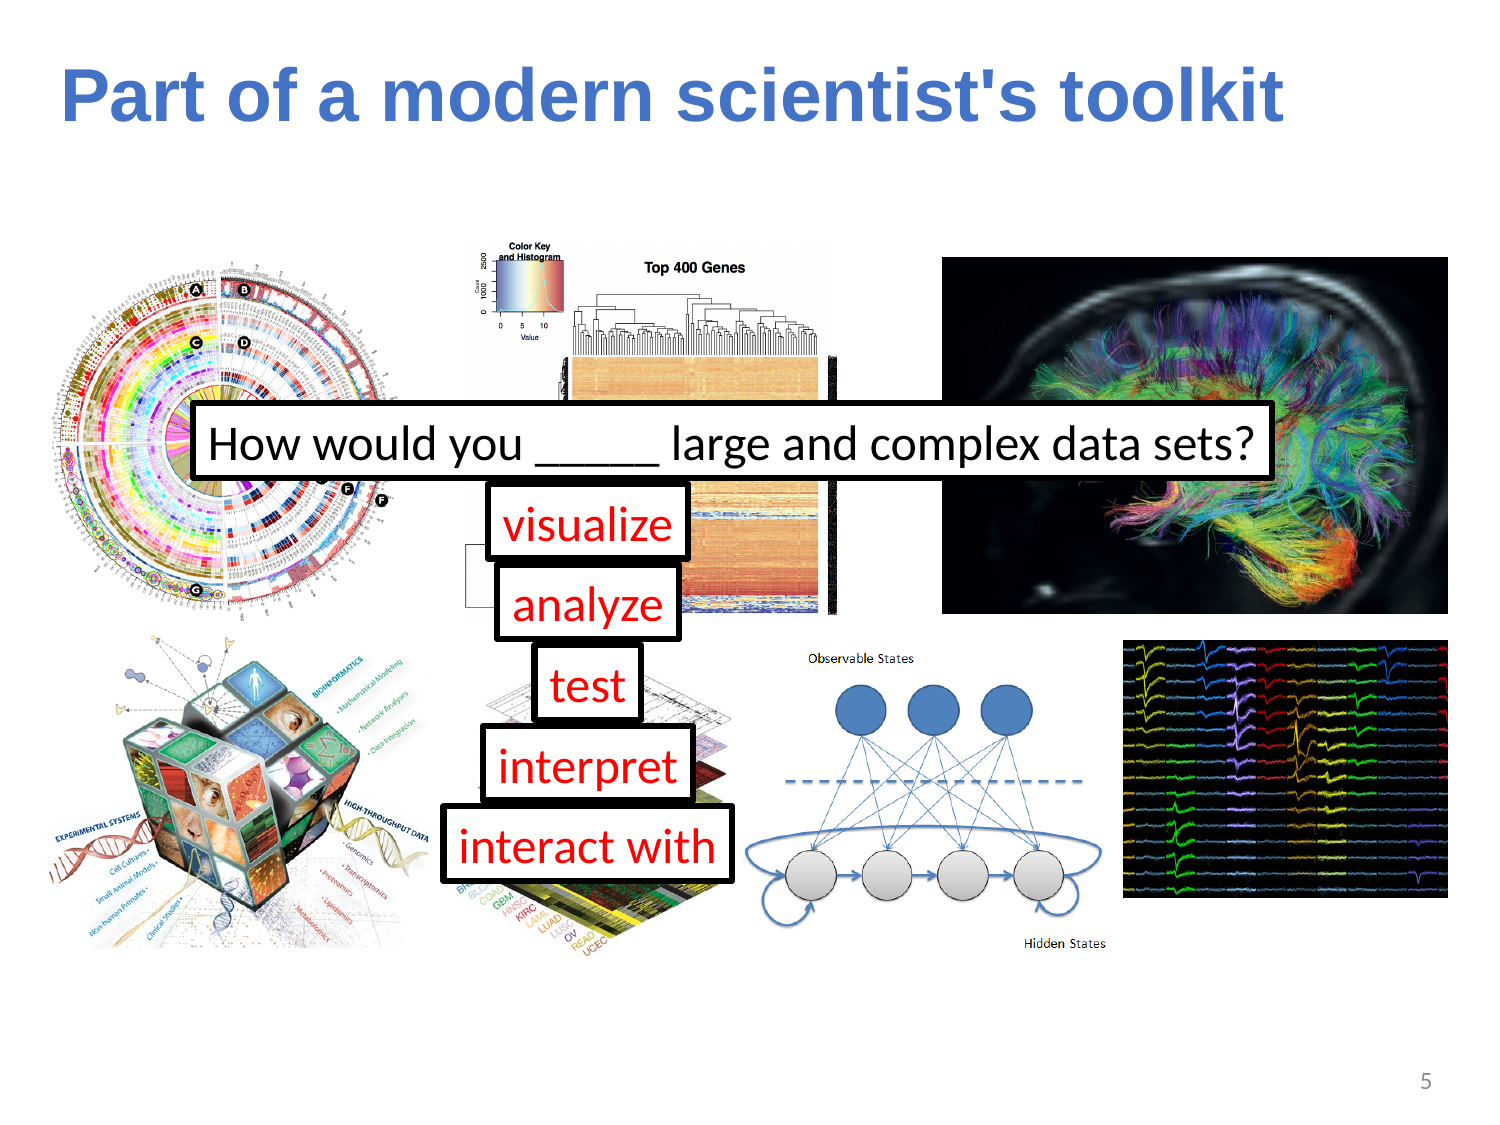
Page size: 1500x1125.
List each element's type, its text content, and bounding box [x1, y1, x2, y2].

title Part of a modern scientist's toolkit [45, 45, 1455, 151]
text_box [44, 242, 1448, 958]
slide_number 4 [1059, 1057, 1448, 1103]
